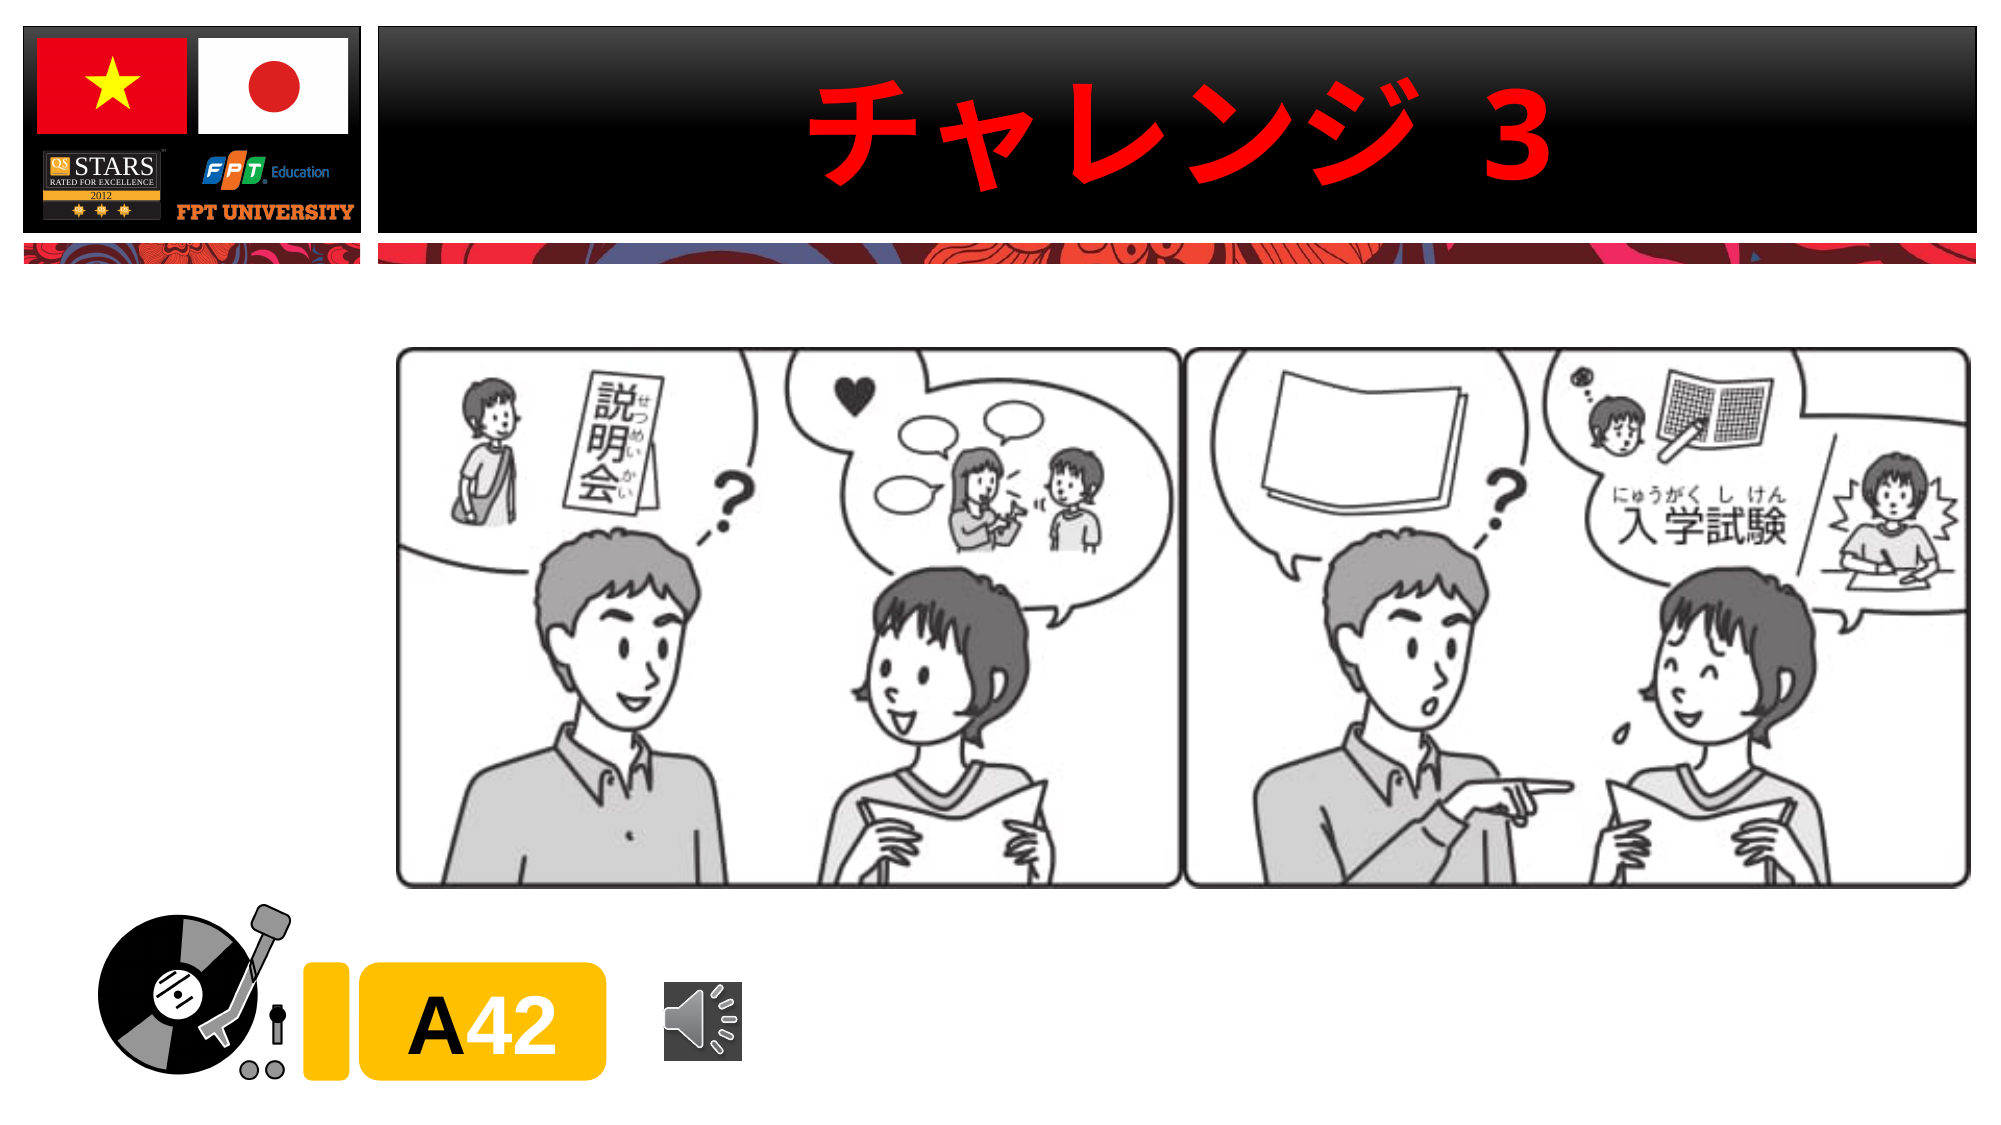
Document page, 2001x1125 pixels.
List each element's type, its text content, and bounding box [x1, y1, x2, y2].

picture [23, 243, 361, 264]
text_box [303, 962, 350, 1081]
text_box チャレンジ 3 [378, 26, 1977, 233]
picture [98, 904, 291, 1080]
picture [198, 38, 349, 134]
picture [378, 243, 1977, 264]
picture [36, 136, 361, 233]
text_box [23, 26, 361, 233]
text_box A42 [358, 962, 607, 1081]
picture [662, 981, 743, 1062]
picture [37, 38, 187, 134]
picture [395, 347, 1971, 889]
